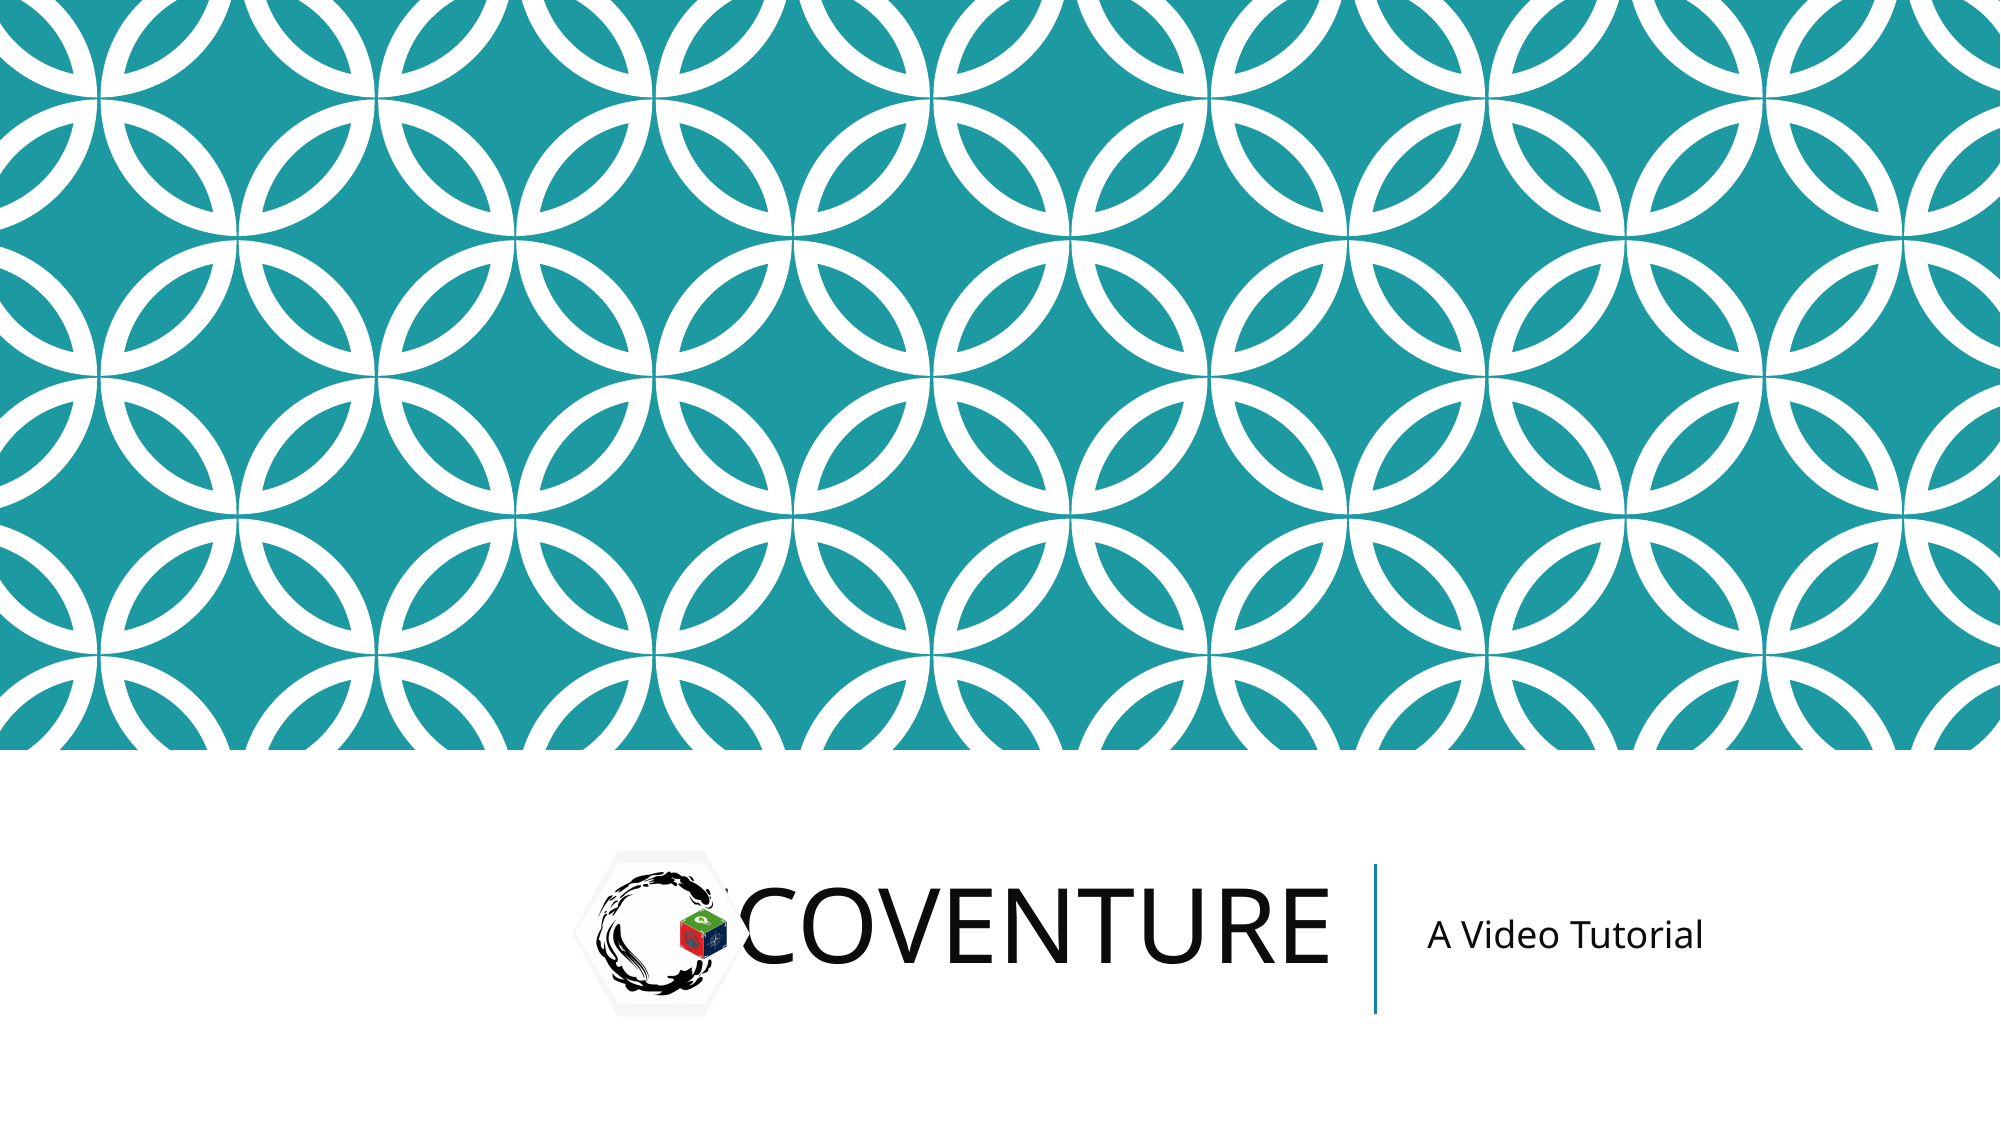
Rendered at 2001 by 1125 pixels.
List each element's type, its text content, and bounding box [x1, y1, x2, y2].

picture [571, 850, 751, 1017]
title ECOVENTURE [75, 813, 1350, 1054]
list A Video Tutorial [1412, 813, 1938, 1054]
